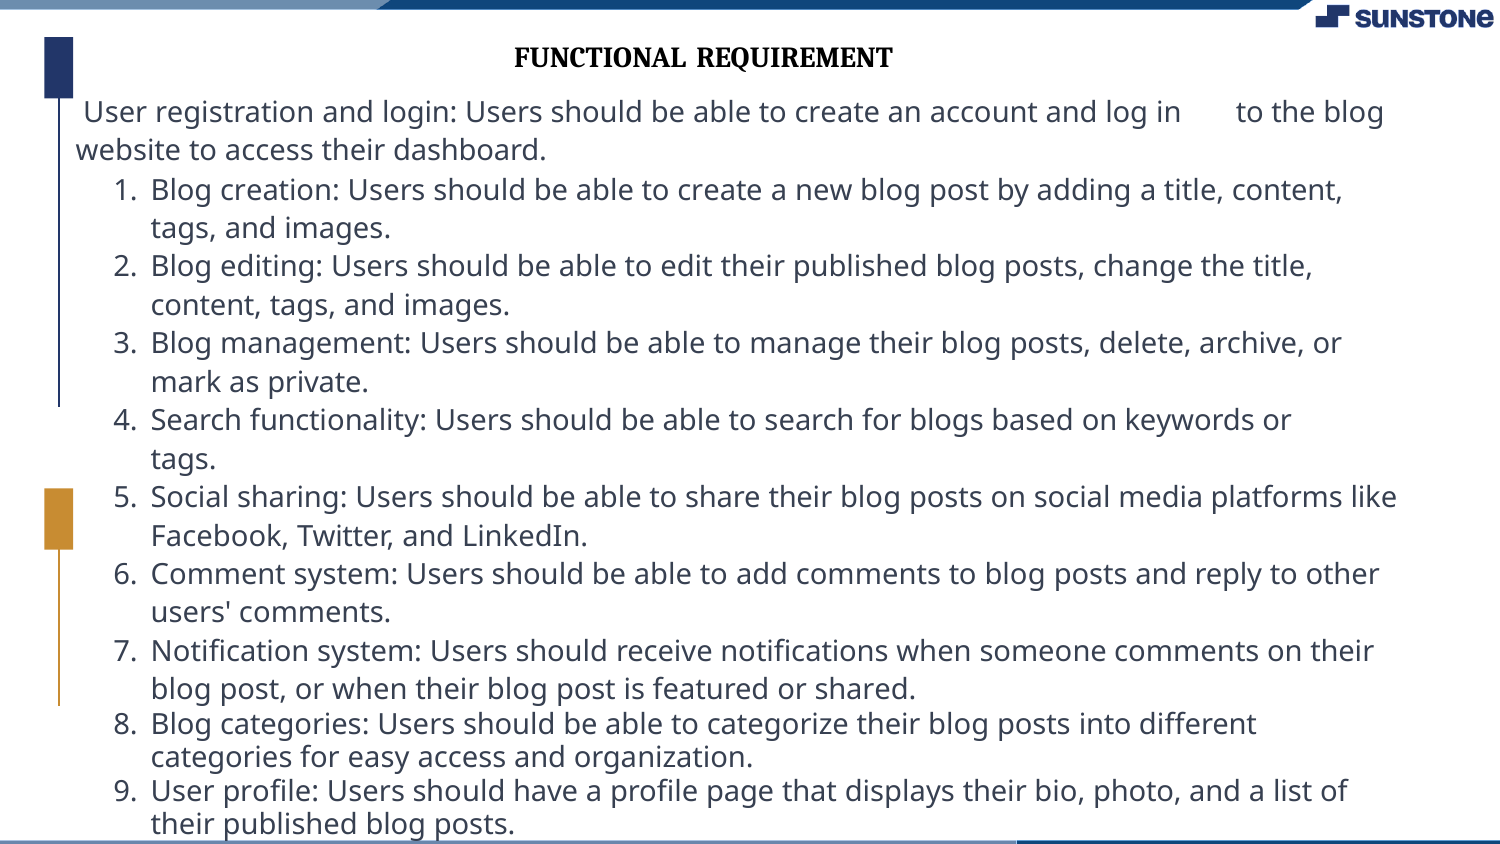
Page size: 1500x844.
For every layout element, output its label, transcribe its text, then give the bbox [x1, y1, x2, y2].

picture [0, 0, 1500, 844]
text_box FUNCTIONAL REQUIREMENT [499, 31, 1001, 116]
text_box User registration and login: Users should be able to create an account and log in to the blog website to access their dashboard. Blog creation: Users should be able to create a new blog post by adding a title, content, tags, and images. Blog editing: Users should be able to edit their published blog posts, change the title, content, tags, and images. Blog management: Users should be able to manage their blog posts, delete, archive, or mark as private. Search functionality: Users should be able to search for blogs based on keywords or tags. Social sharing: Users should be able to share their blog posts on social media platforms like Facebook, Twitter, and LinkedIn. Comment system: Users should be able to add comments to blog posts and reply to other users' comments. Notification system: Users should receive notifications when someone comments on their blog post, or when their blog post is featured or shared. Blog categories: Users should be able to categorize their blog posts into different categories for easy access and organization. User profile: Users should have a profile page that displays their bio, photo, and a list of their published blog posts. [58, 82, 1449, 844]
